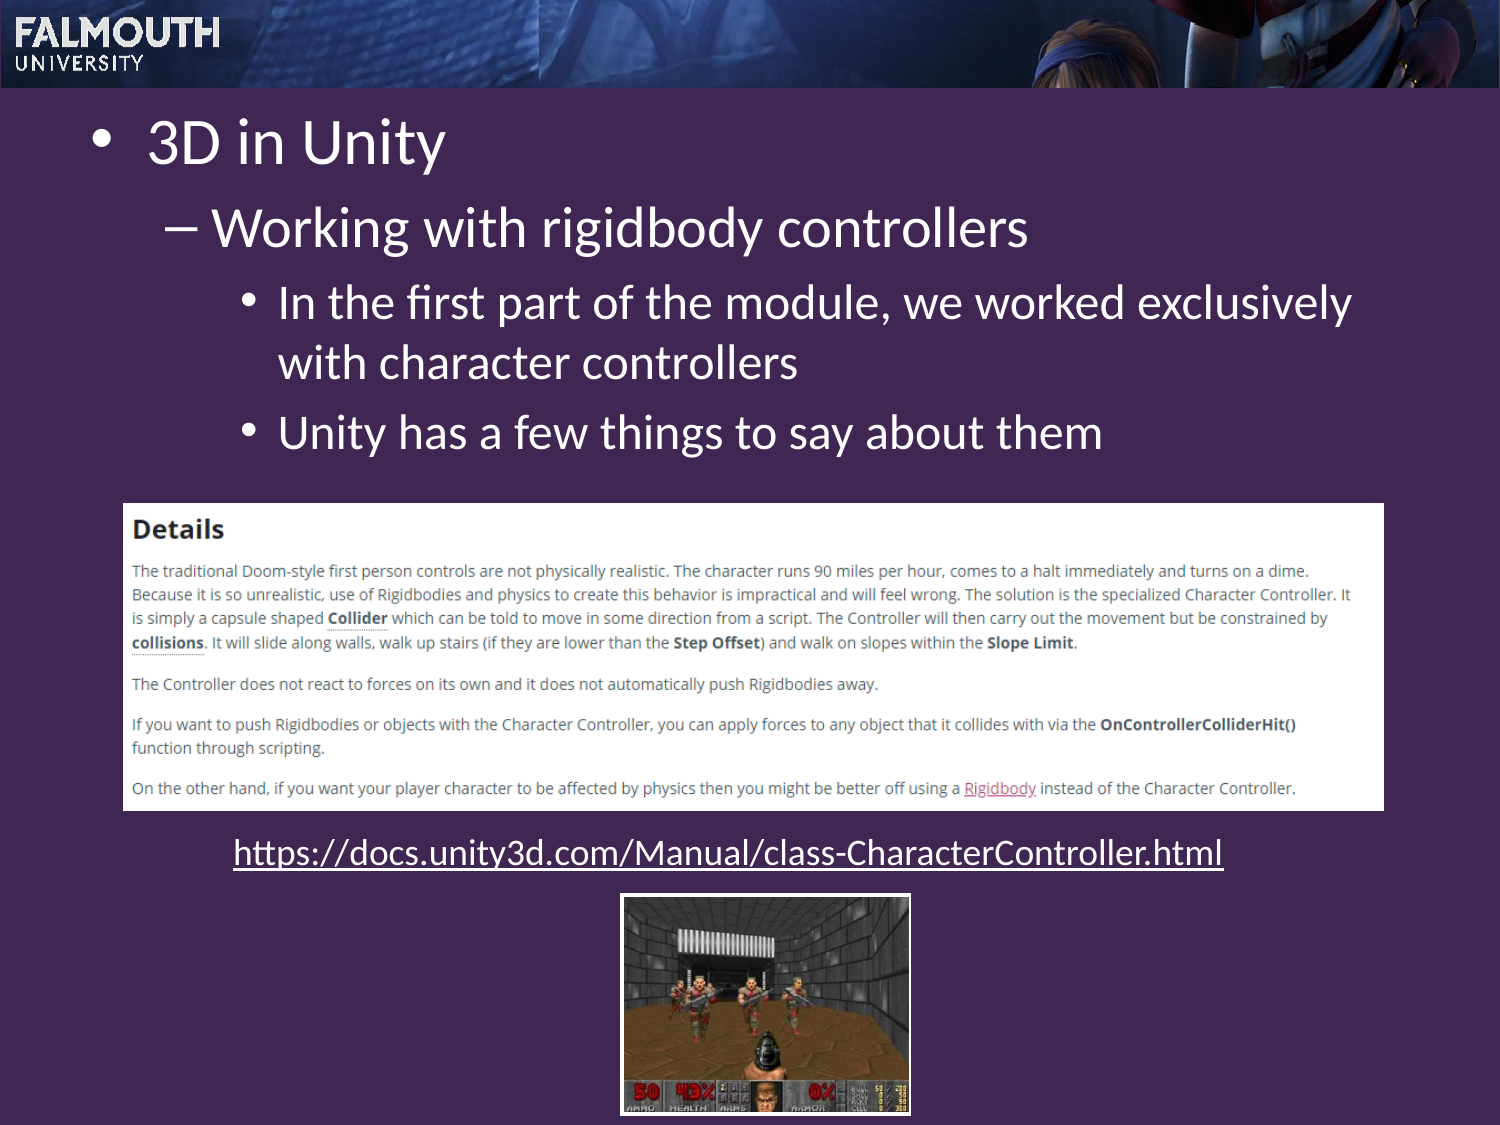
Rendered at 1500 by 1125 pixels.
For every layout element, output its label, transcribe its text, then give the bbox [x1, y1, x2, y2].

picture [0, 0, 1500, 90]
picture [619, 893, 911, 1116]
list 3D in Unity Working with rigidbody controllers In the first part of the module, we worked exclusively with character controllers Unity has a few things to say about them [75, 90, 1425, 1125]
text_box https://docs.unity3d.com/Manual/class-CharacterController.html [218, 820, 1329, 881]
picture [123, 503, 1384, 811]
